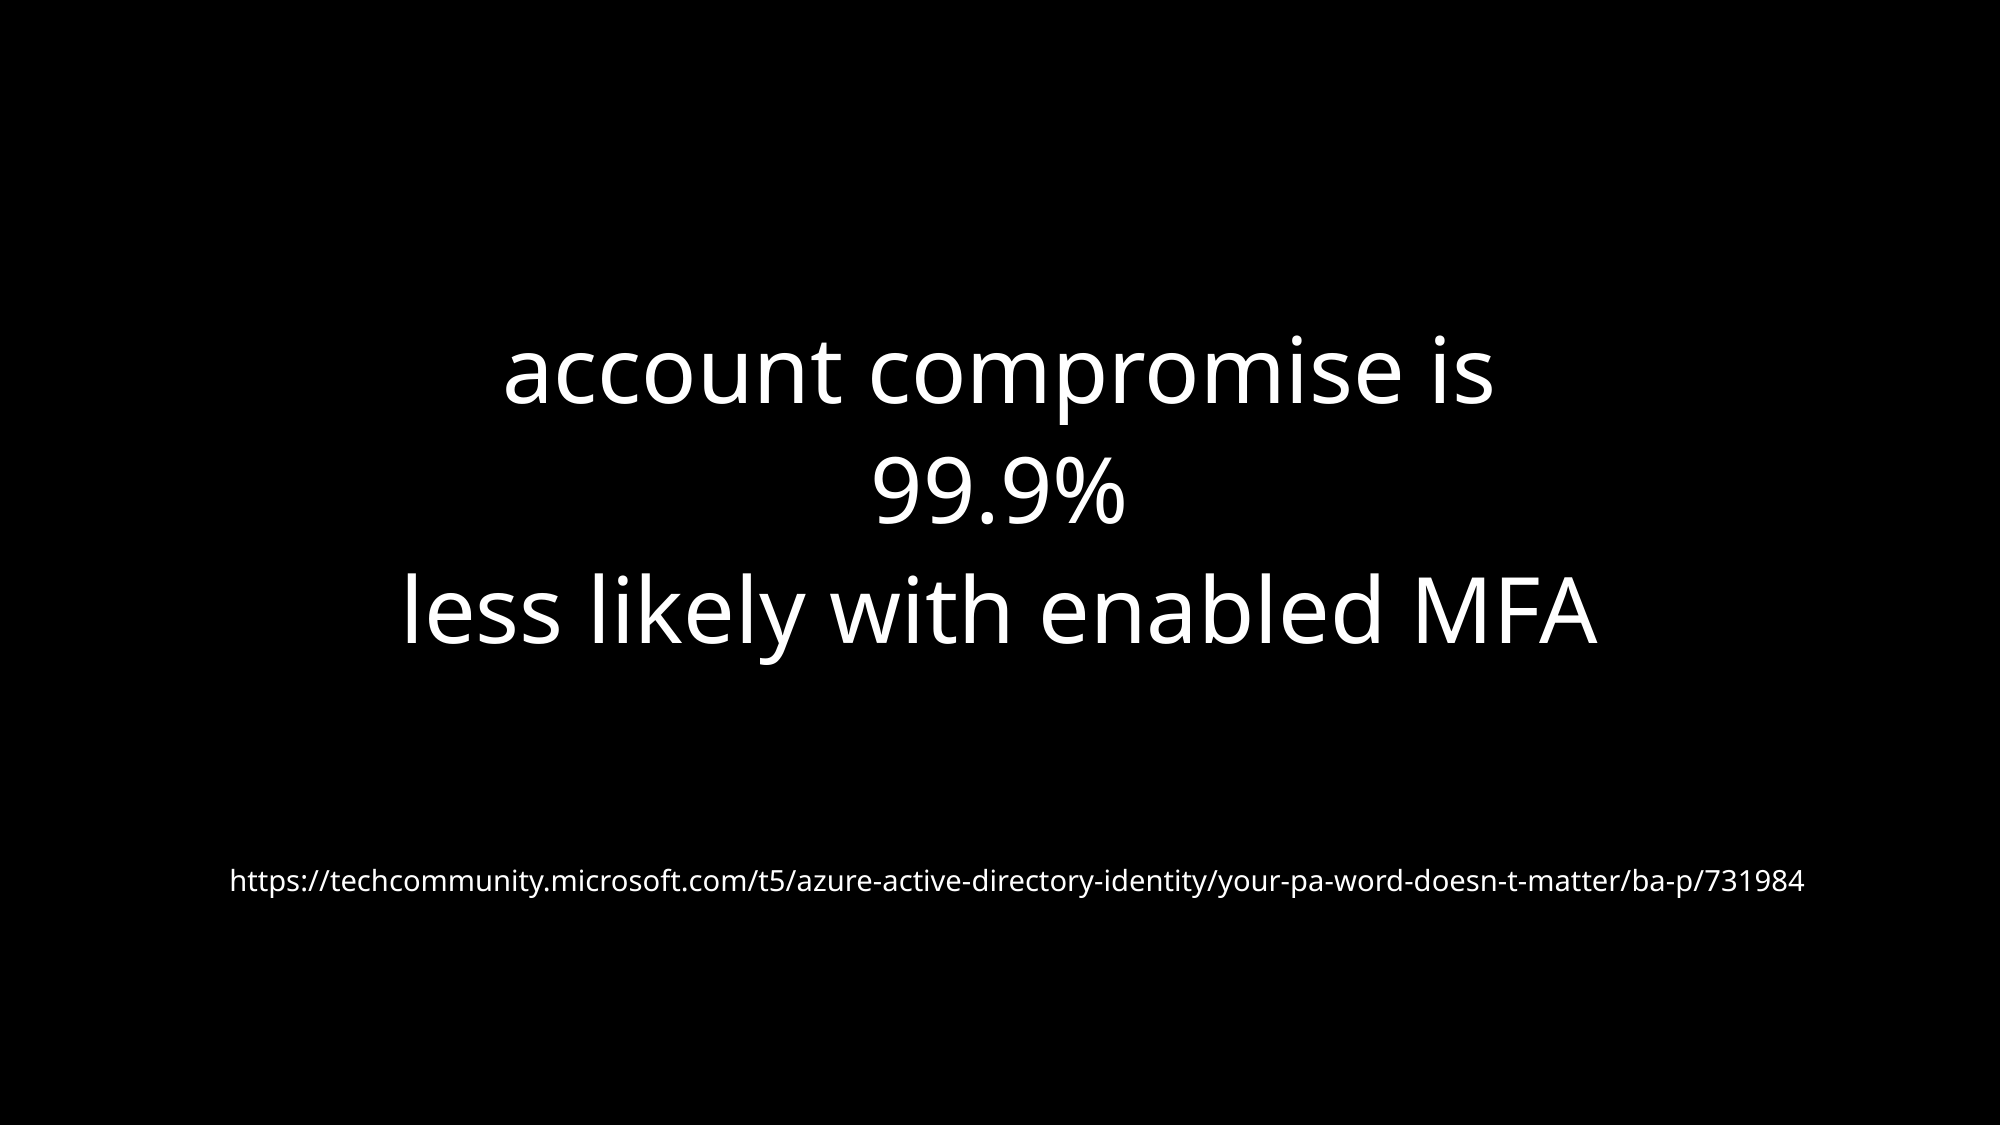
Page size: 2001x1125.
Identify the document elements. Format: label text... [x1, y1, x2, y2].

list account compromise is 99.9% less likely with enabled MFA [137, 201, 1863, 787]
text_box https://techcommunity.microsoft.com/t5/azure-active-directory-identity/your-pa-word-doesn-t-matter/ba-p/731984 [214, 854, 1822, 905]
